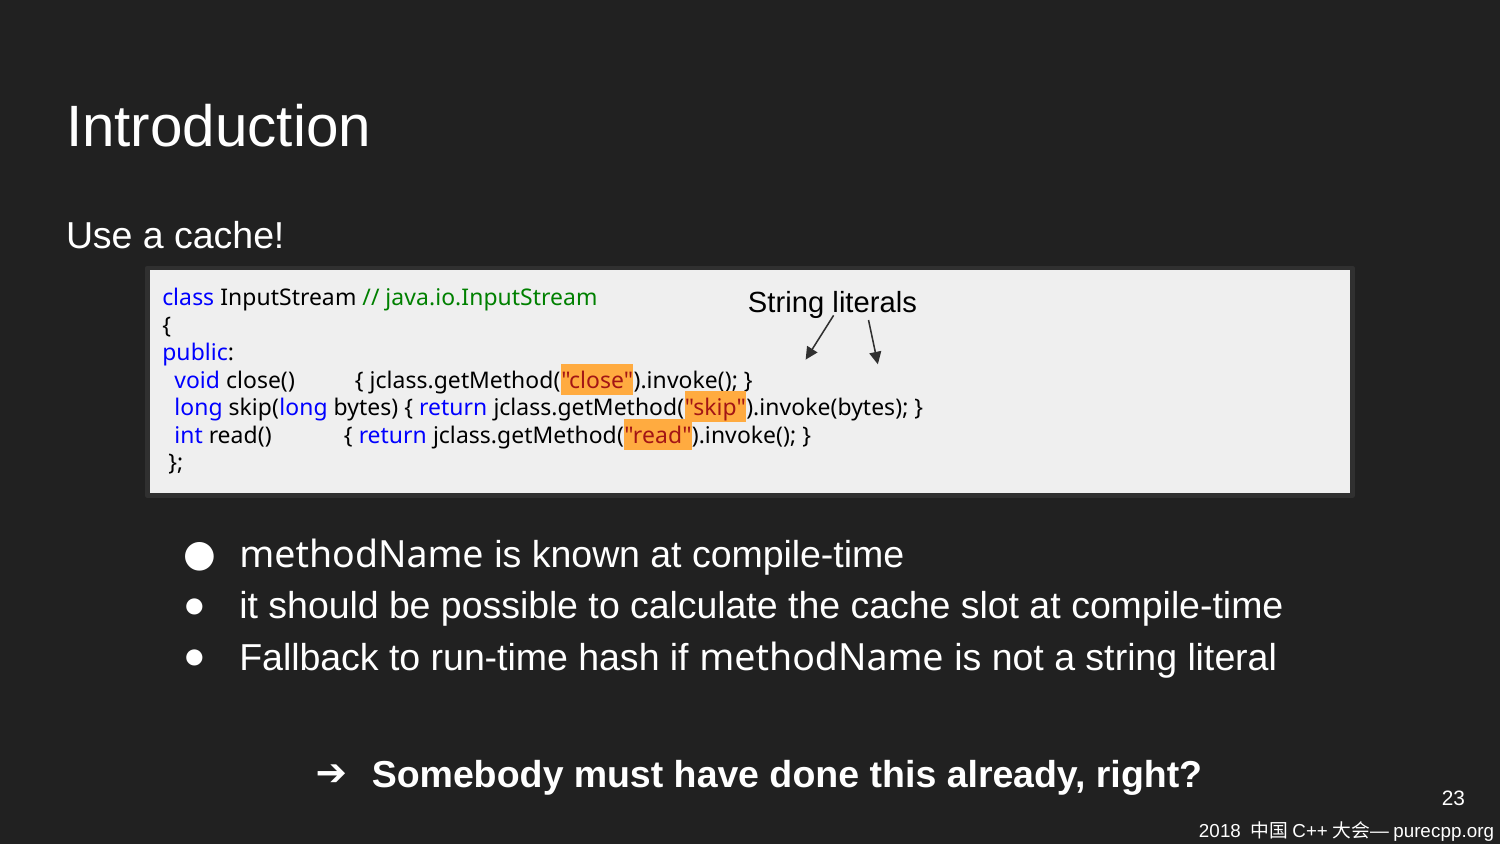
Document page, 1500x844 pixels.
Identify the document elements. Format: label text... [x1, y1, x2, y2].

list methodName is known at compile-time it should be possible to calculate the cache slot at compile-time Fallback to run-time hash if methodName is not a string literal [149, 508, 1351, 702]
text_box class InputStream // java.io.InputStream { public: void close() { jclass.getMethod("close").invoke(); } long skip(long bytes) { return jclass.getMethod("skip").invoke(bytes); } int read() { return jclass.getMethod("read").invoke(); } }; [147, 267, 1353, 496]
text_box String literals [732, 267, 973, 347]
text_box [868, 319, 879, 365]
title Introduction [51, 72, 1449, 167]
slide_number 23 [1389, 764, 1480, 830]
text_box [805, 315, 834, 360]
list Somebody must have done this already, right? [51, 728, 1449, 798]
list Use a cache! [51, 189, 1449, 276]
